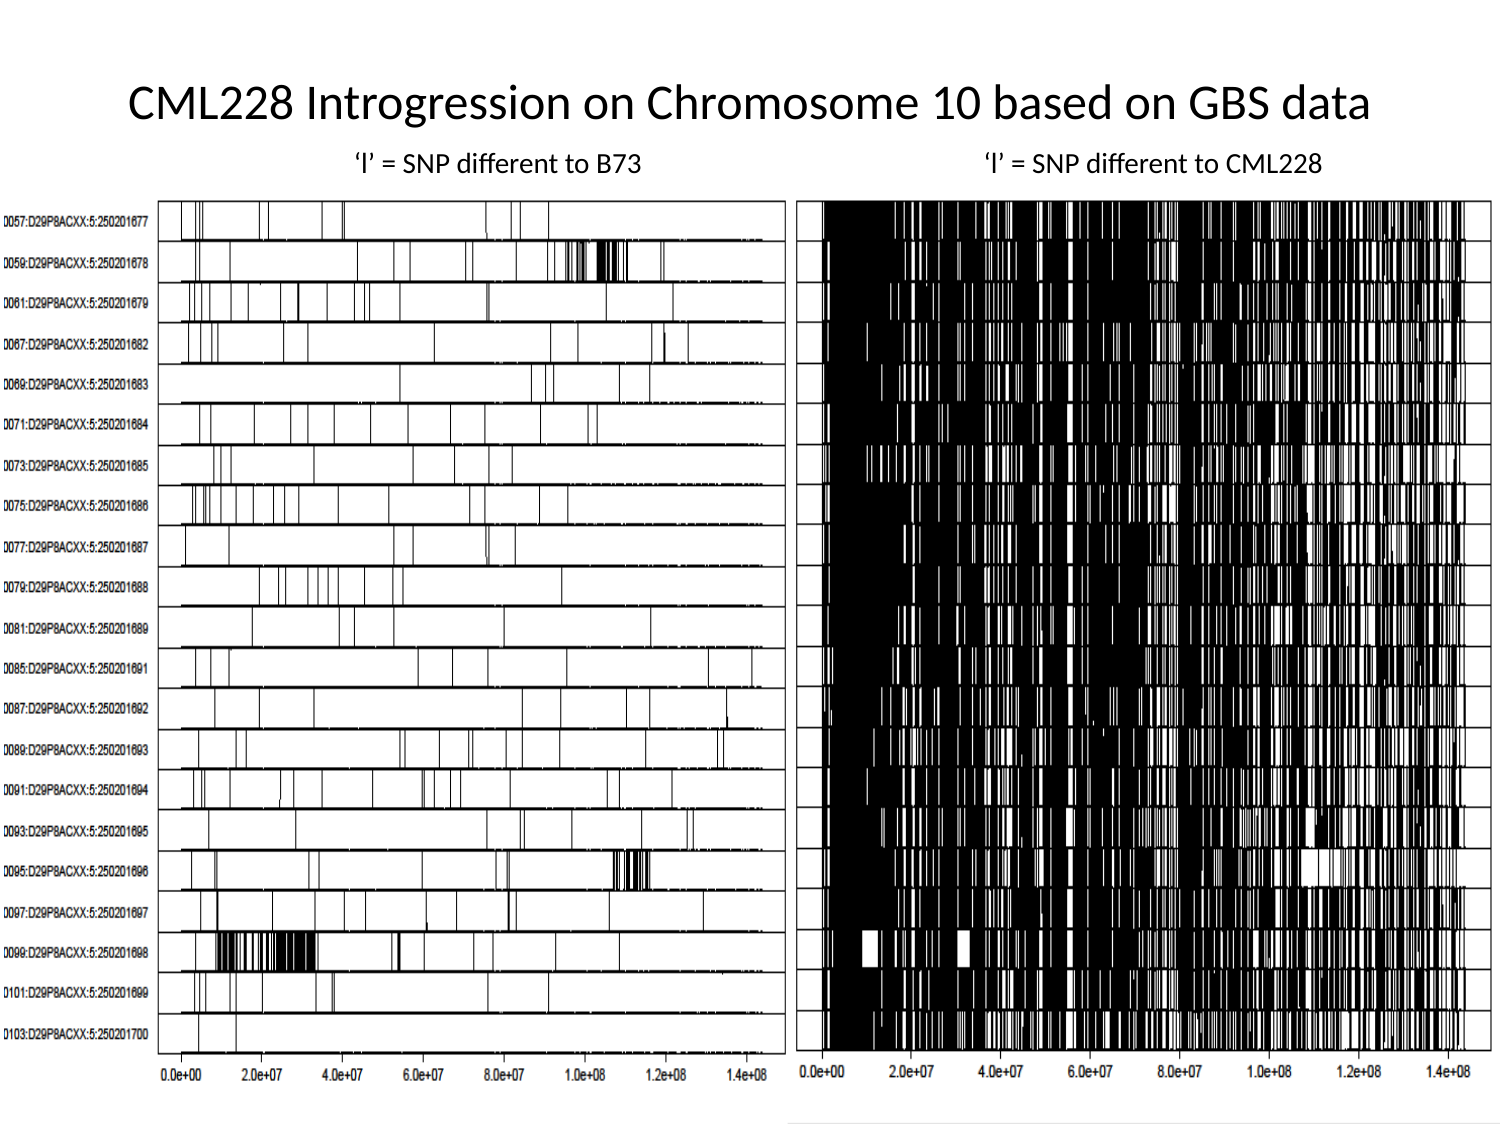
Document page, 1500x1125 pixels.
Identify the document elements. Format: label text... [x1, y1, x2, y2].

text_box ‘l’ = SNP different to B73 [339, 137, 657, 186]
picture [787, 187, 1500, 1125]
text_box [4, 187, 786, 1125]
title CML228 Introgression on Chromosome 10 based on GBS data [75, 6, 1425, 186]
text_box ‘l’ = SNP different to CML228 [968, 137, 1339, 186]
